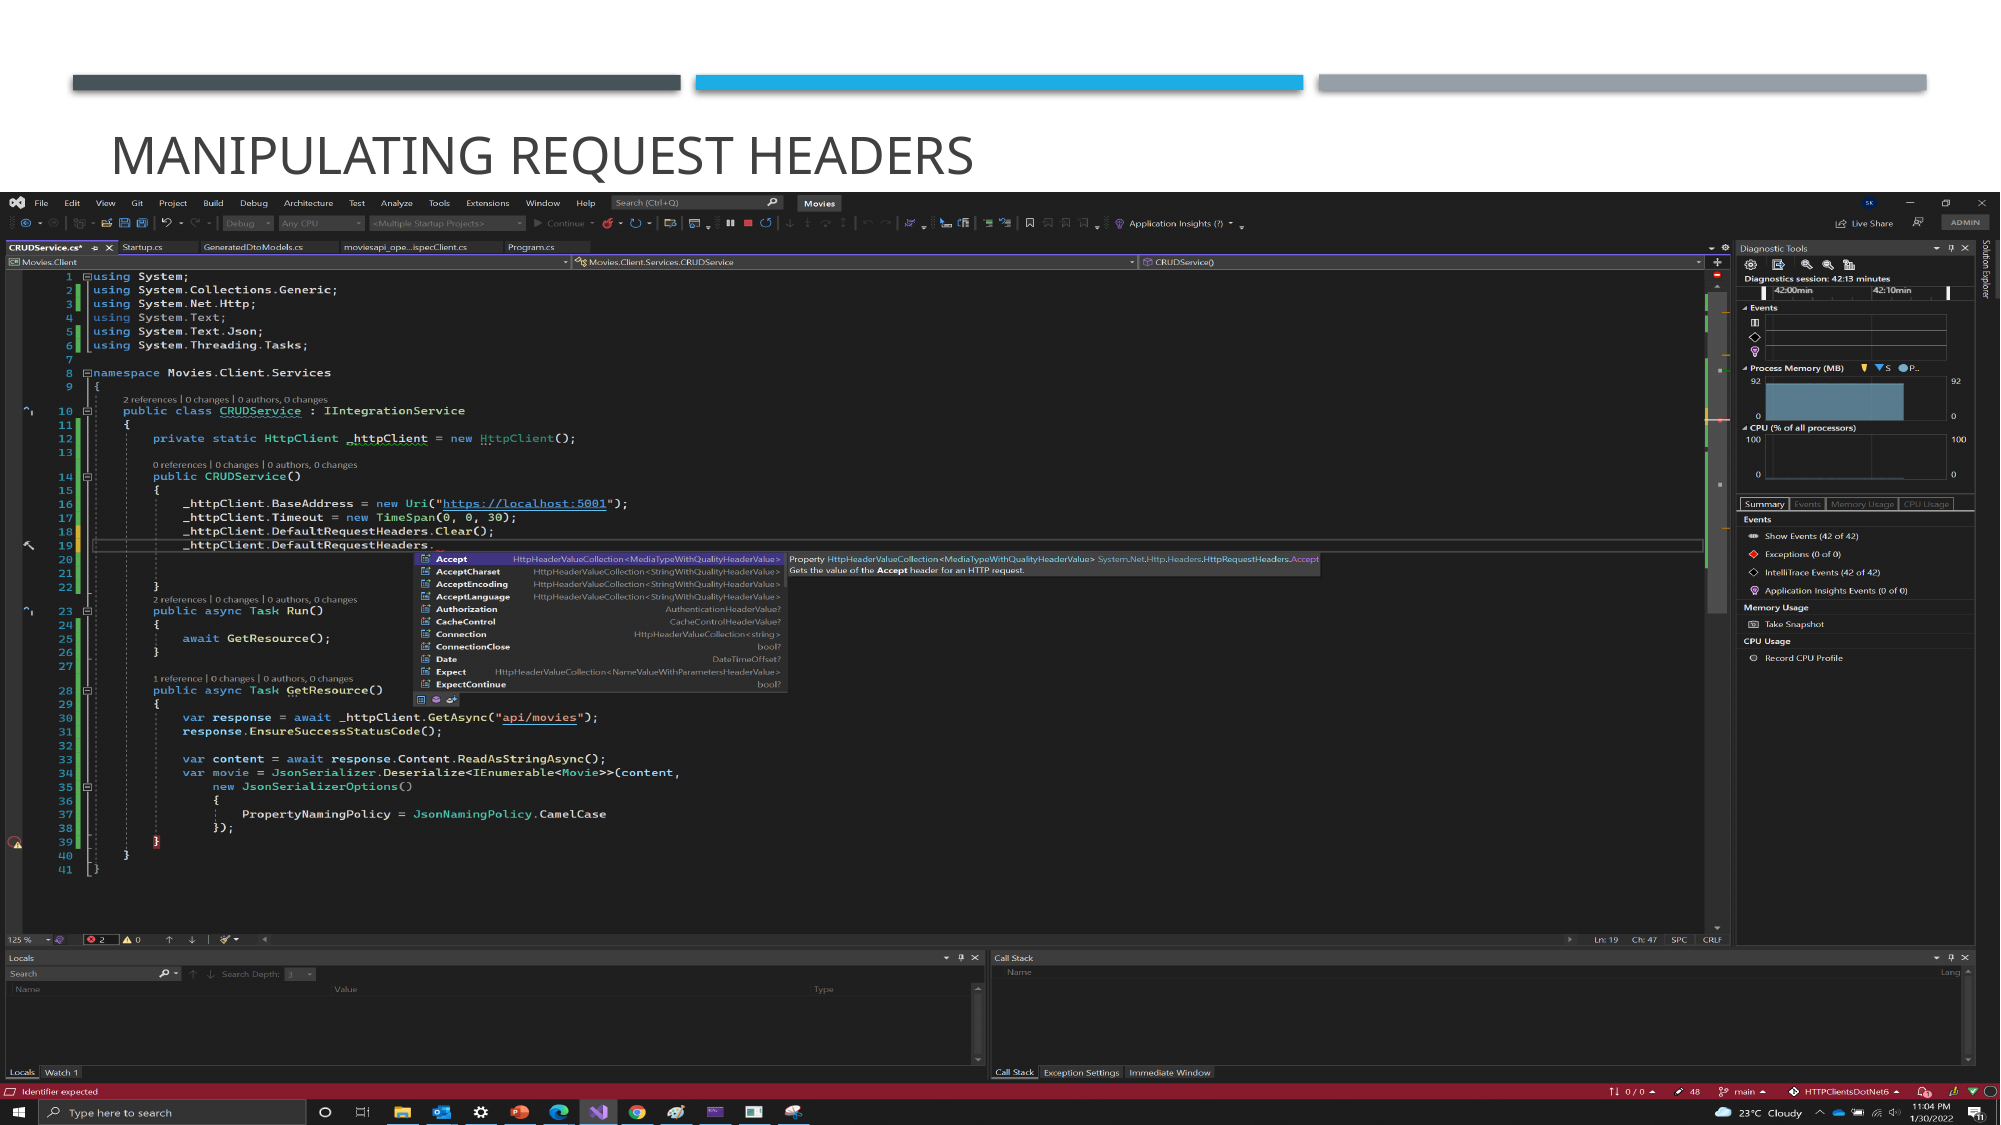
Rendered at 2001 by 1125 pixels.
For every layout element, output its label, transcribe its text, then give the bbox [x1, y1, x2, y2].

title Manipulating request headers [95, 115, 1905, 189]
picture [0, 191, 2000, 1125]
